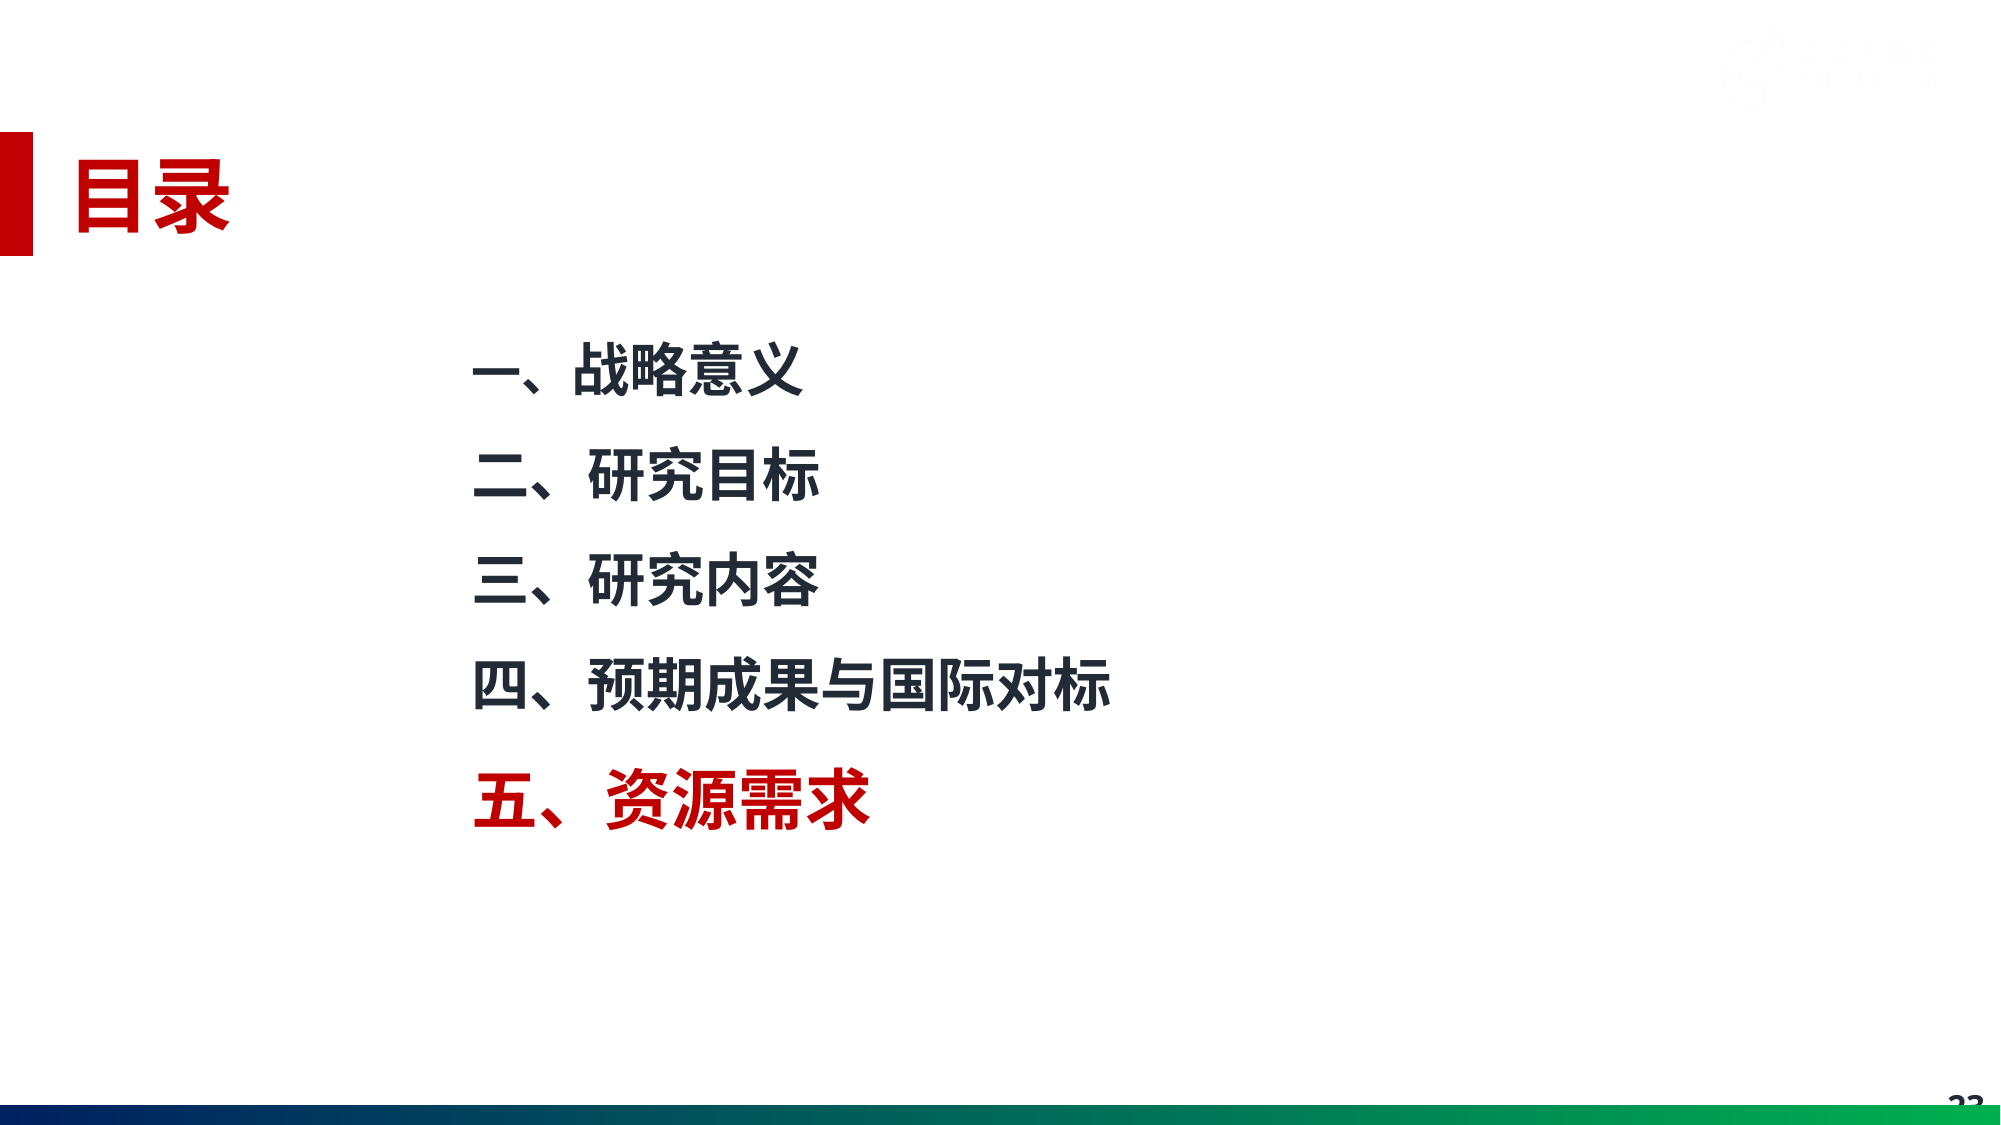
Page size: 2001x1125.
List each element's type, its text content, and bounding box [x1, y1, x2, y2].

text_box 一、战略意义 二、研究目标 三、研究内容 四、预期成果与国际对标 五、资源需求 [456, 290, 1250, 846]
text_box [0, 132, 34, 257]
text_box 目录 [53, 136, 425, 251]
